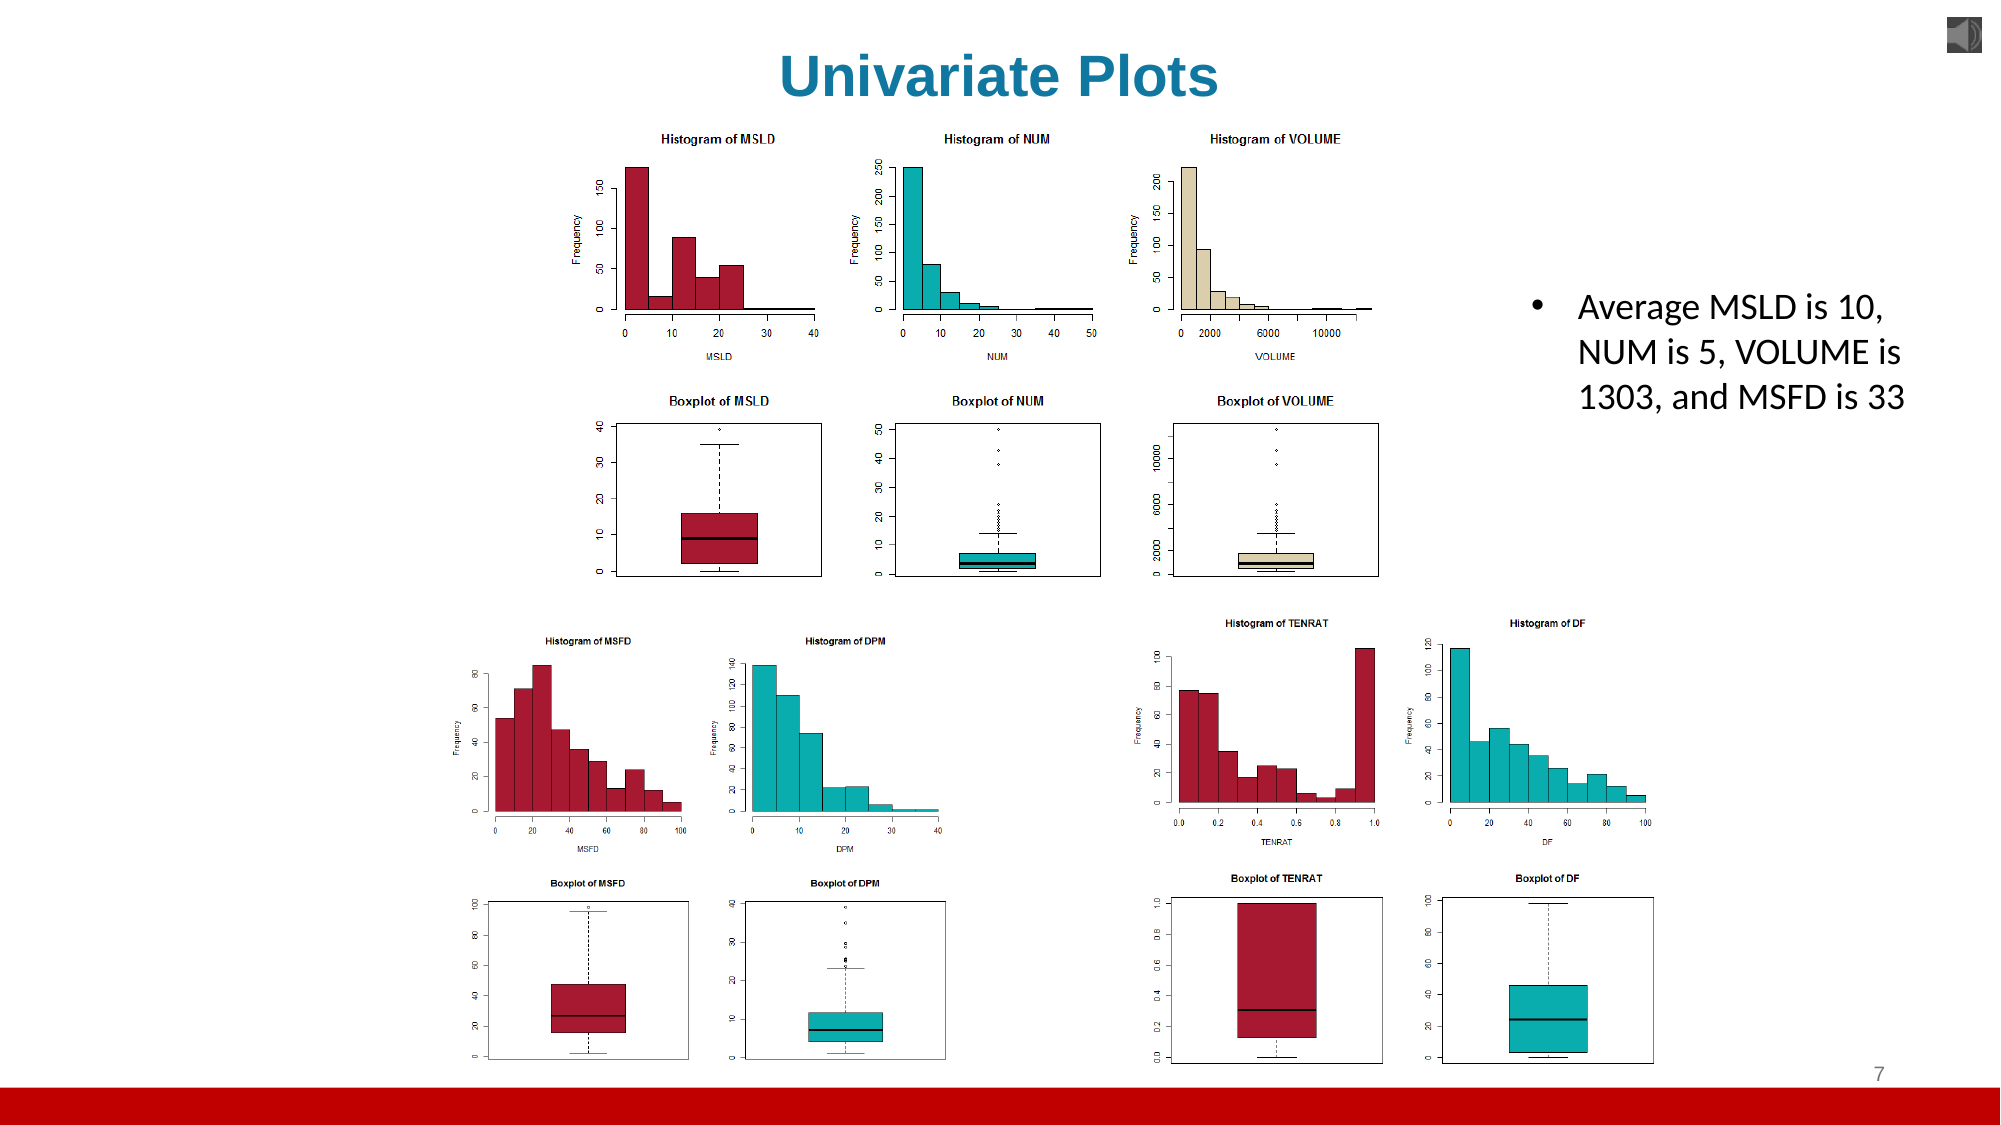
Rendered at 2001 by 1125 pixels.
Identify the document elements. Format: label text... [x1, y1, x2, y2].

picture [450, 620, 965, 1080]
text_box Average MSLD is 10, NUM is 5, VOLUME is 1303, and MSFD is 33 [1516, 274, 1938, 425]
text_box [1945, 16, 1984, 55]
picture [1130, 602, 1674, 1084]
slide_number 7 [1676, 1042, 1900, 1087]
title Univariate Plots [0, 0, 2000, 116]
picture [568, 113, 1403, 599]
text_box [0, 1087, 2000, 1125]
